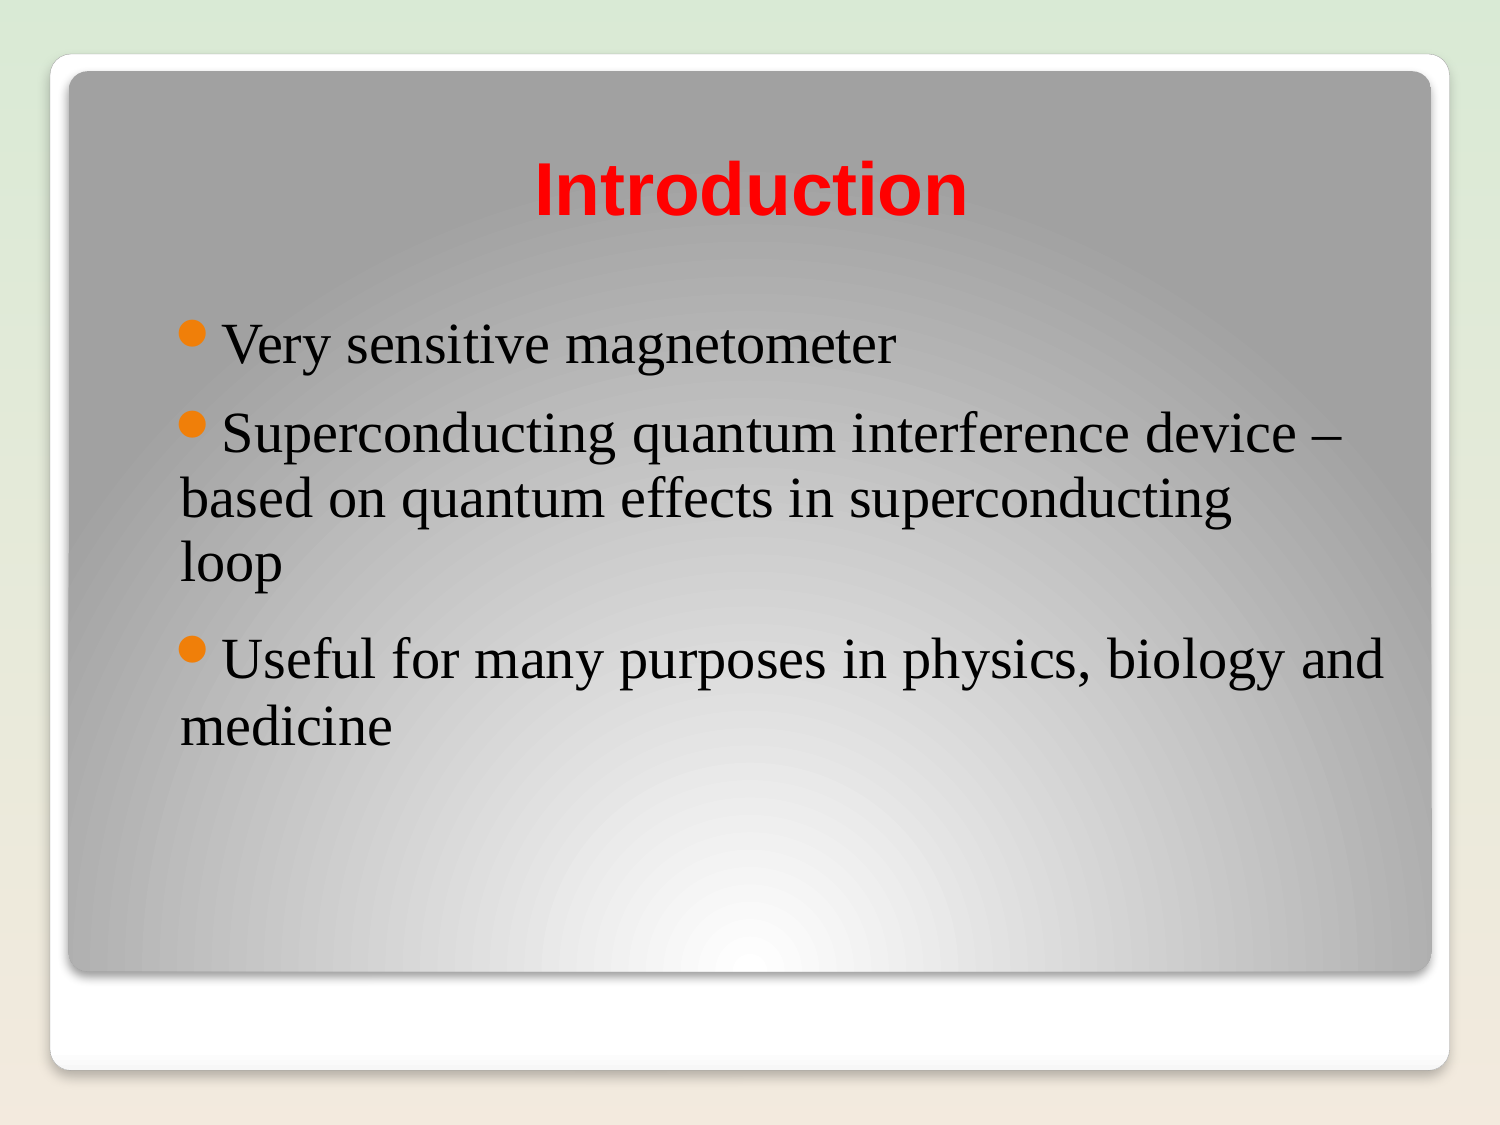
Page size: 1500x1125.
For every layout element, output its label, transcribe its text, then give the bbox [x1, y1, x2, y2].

title Introduction [162, 40, 1380, 231]
list Very sensitive magnetometer Superconducting quantum interference device – based on quantum effects in superconducting loop Useful for many purposes in physics, biology and medicine [174, 281, 1393, 943]
